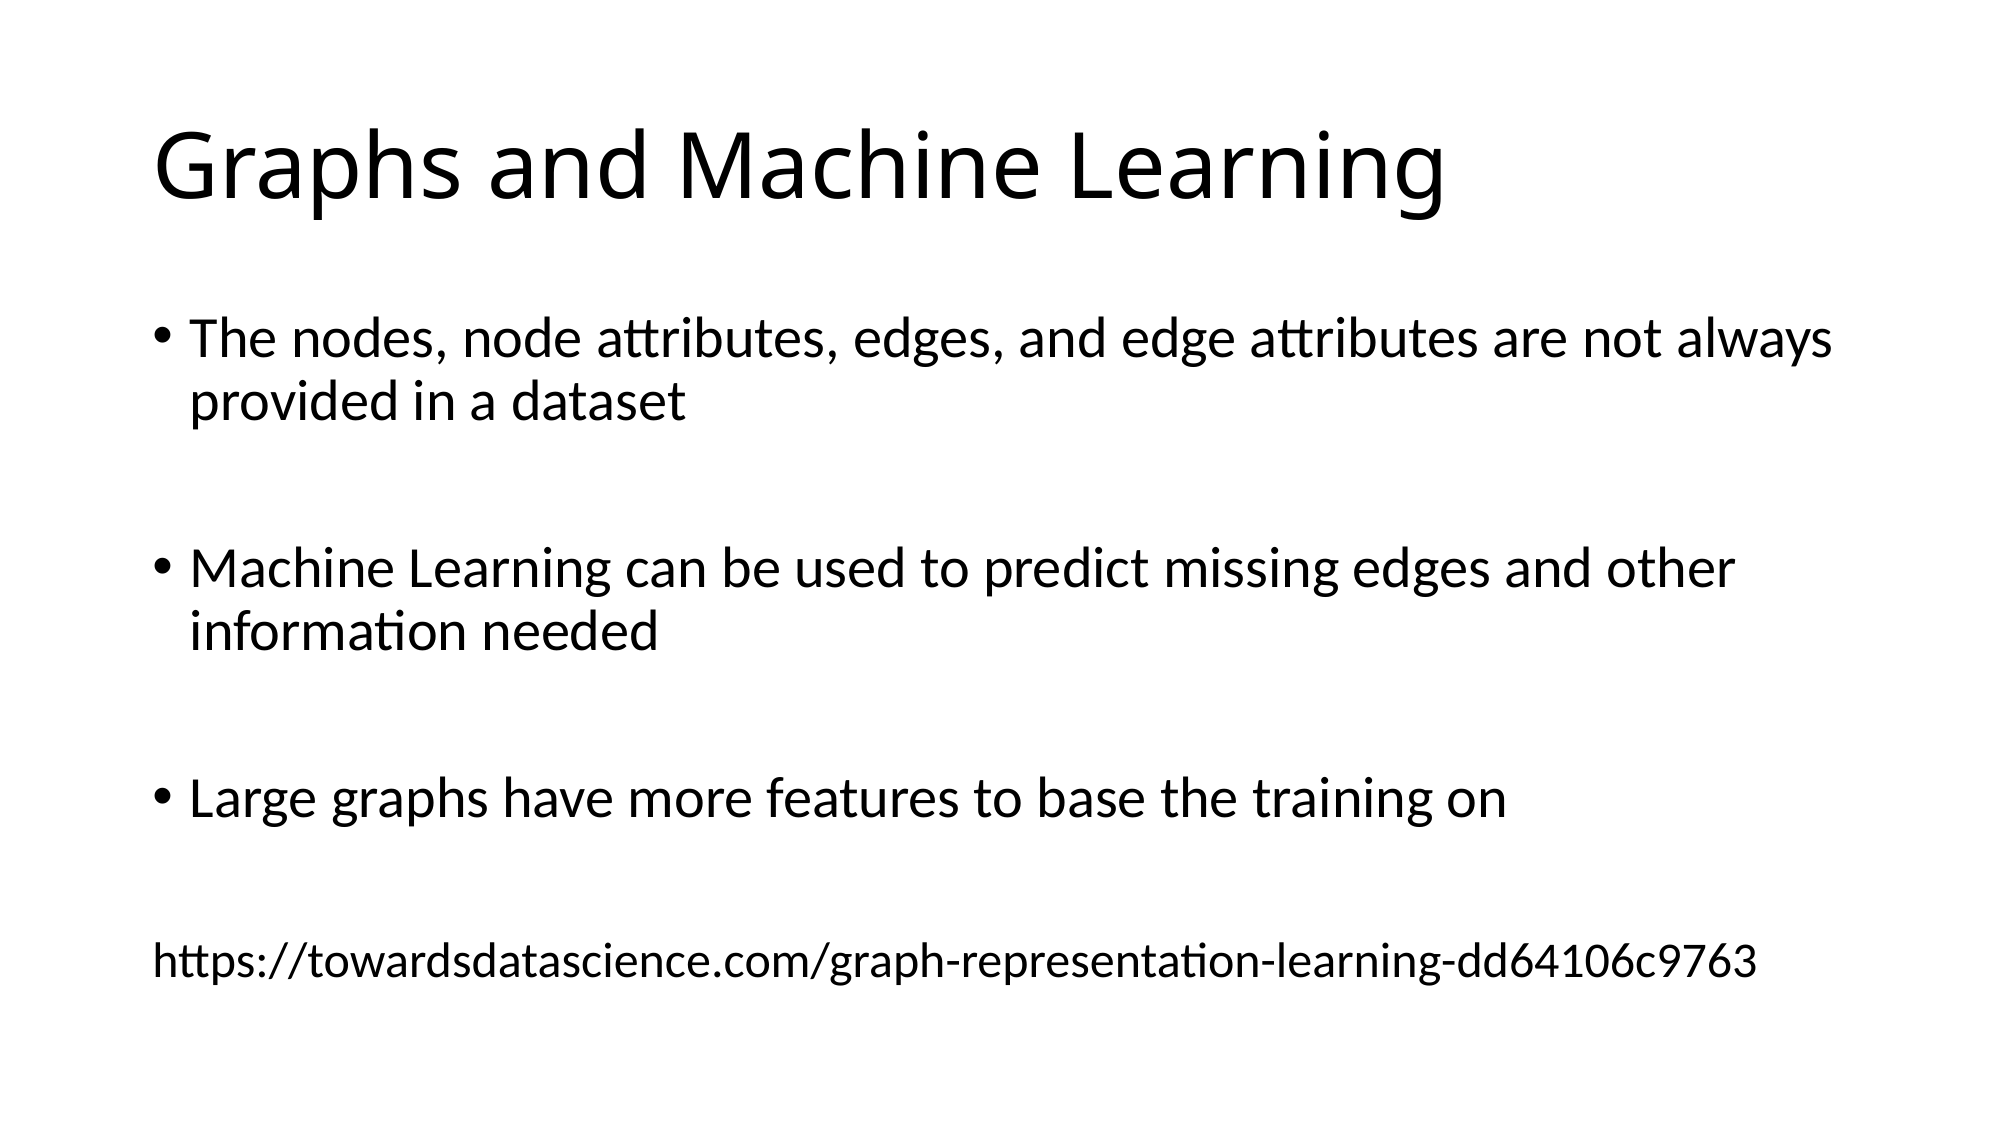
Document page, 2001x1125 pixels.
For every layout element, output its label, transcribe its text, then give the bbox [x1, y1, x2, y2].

list The nodes, node attributes, edges, and edge attributes are not always provided in a dataset Machine Learning can be used to predict missing edges and other information needed Large graphs have more features to base the training on https://towardsdatascience.com/graph-representation-learning-dd64106c9763 [137, 299, 1863, 1014]
title Graphs and Machine Learning [137, 59, 1863, 278]
